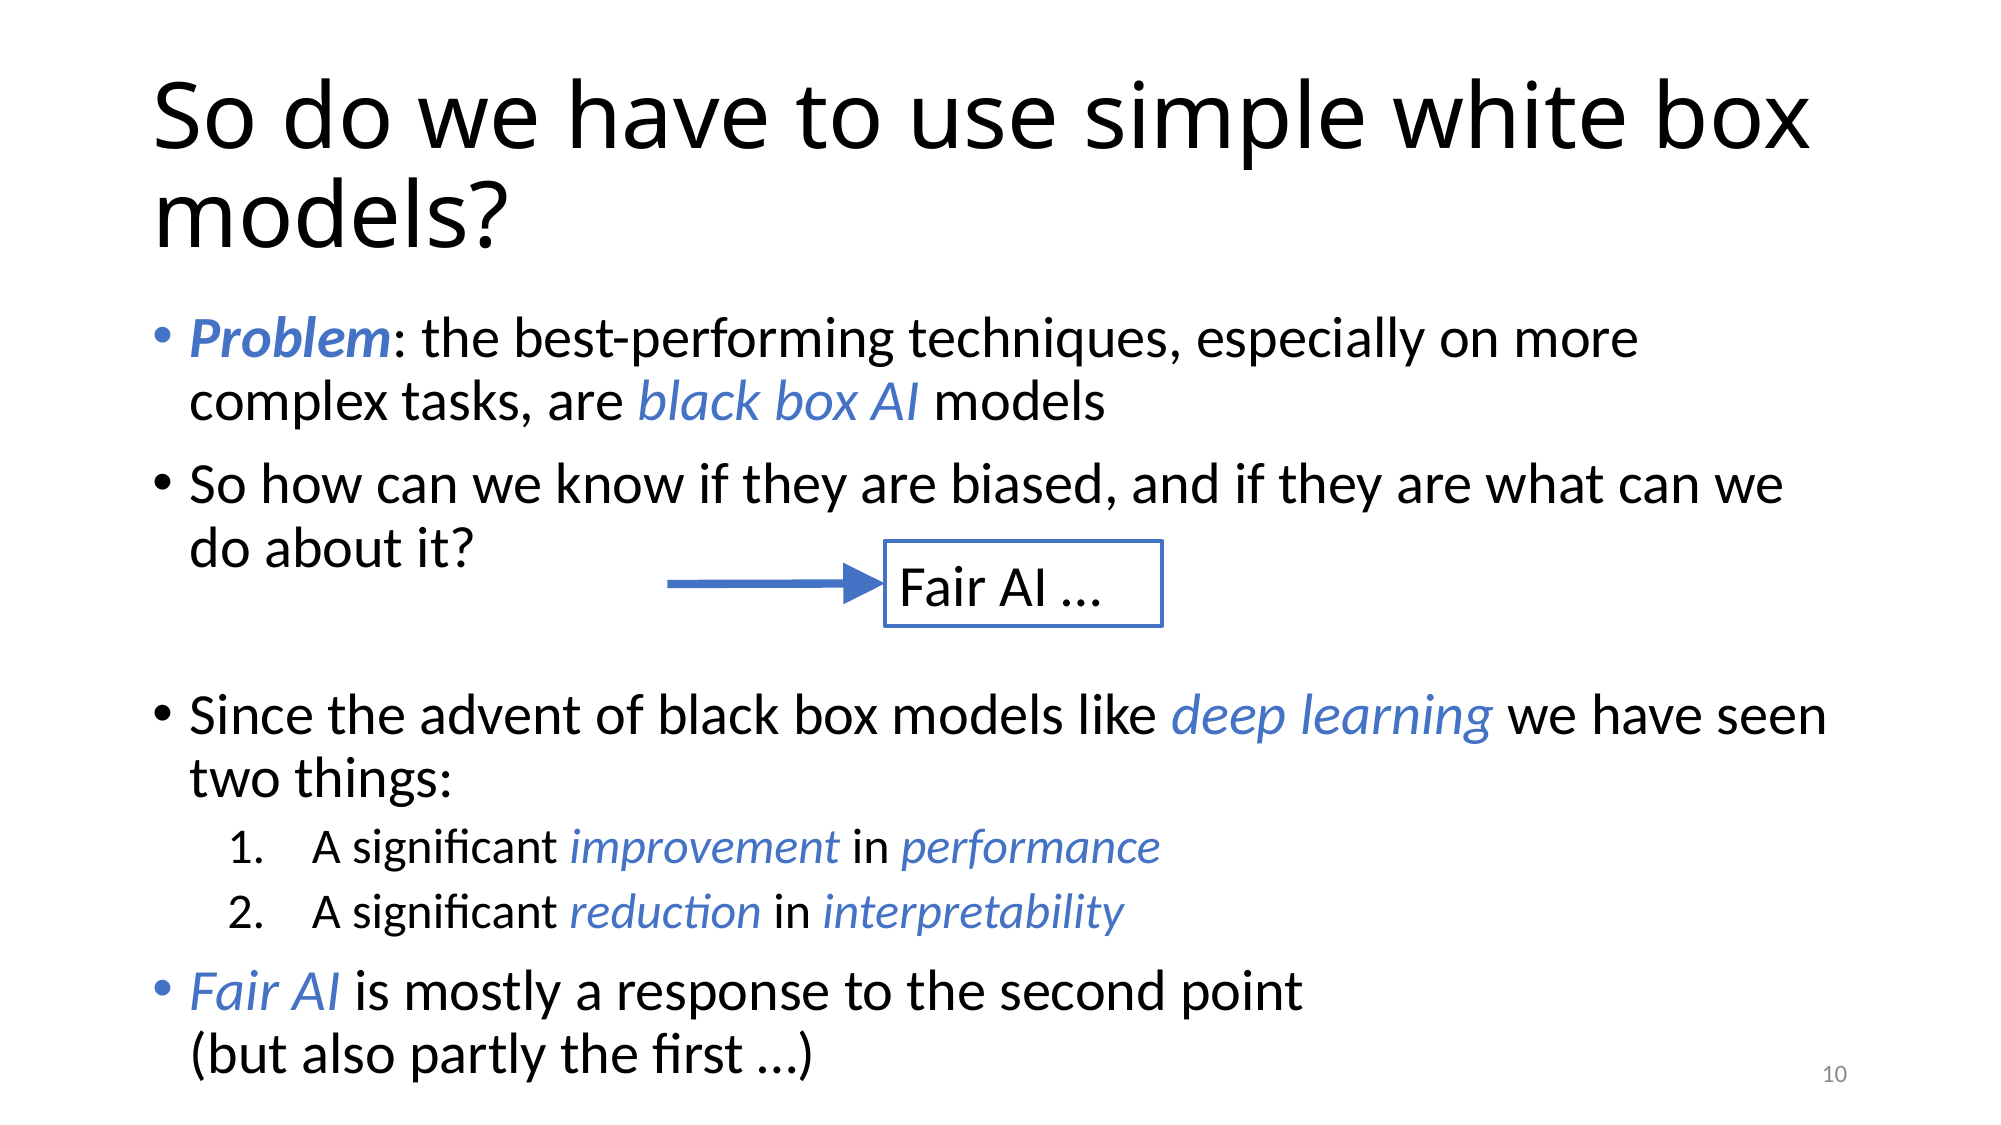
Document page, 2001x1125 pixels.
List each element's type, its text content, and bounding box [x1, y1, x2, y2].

title So do we have to use simple white box models? [137, 59, 1932, 278]
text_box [667, 541, 1162, 627]
list Problem: the best-performing techniques, especially on more complex tasks, are black box AI models So how can we know if they are biased, and if they are what can we do about it? Since the advent of black box models like deep learning we have seen two things: A significant improvement in performance A significant reduction in interpretability Fair AI is mostly a response to the second point (but also partly the first …) [137, 299, 1863, 1072]
slide_number 10 [1412, 1042, 1863, 1103]
